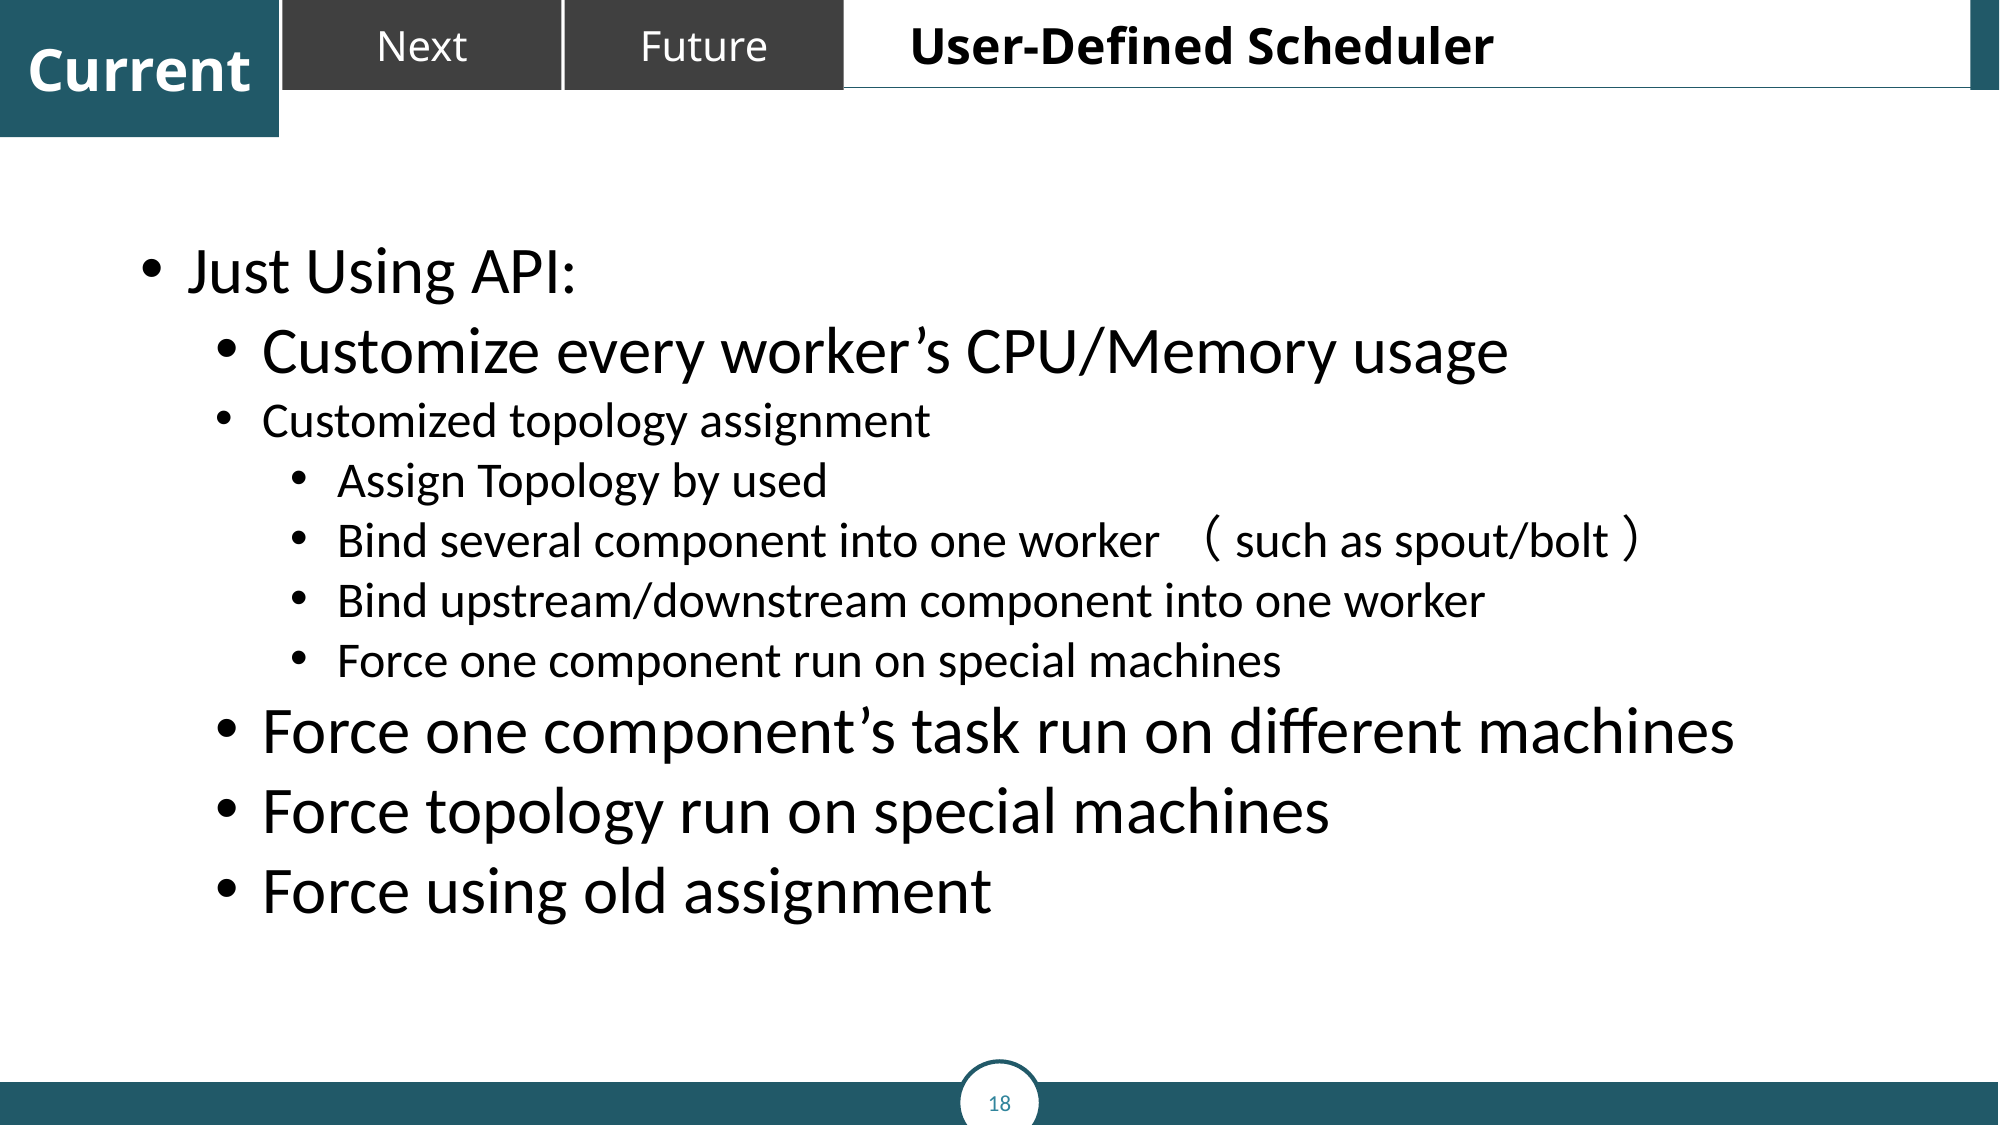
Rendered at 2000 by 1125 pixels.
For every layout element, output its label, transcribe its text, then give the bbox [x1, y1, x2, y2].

text_box Just Using API: Customize every worker’s CPU/Memory usage Customized topology assignment Assign Topology by used Bind several component into one worker（such as spout/bolt） Bind upstream/downstream component into one worker Force one component run on special machines Force one component’s task run on different machines Force topology run on special machines Force using old assignment [125, 219, 1910, 935]
text_box User-Defined Scheduler [881, 7, 1709, 82]
text_box [704, 338, 1101, 612]
